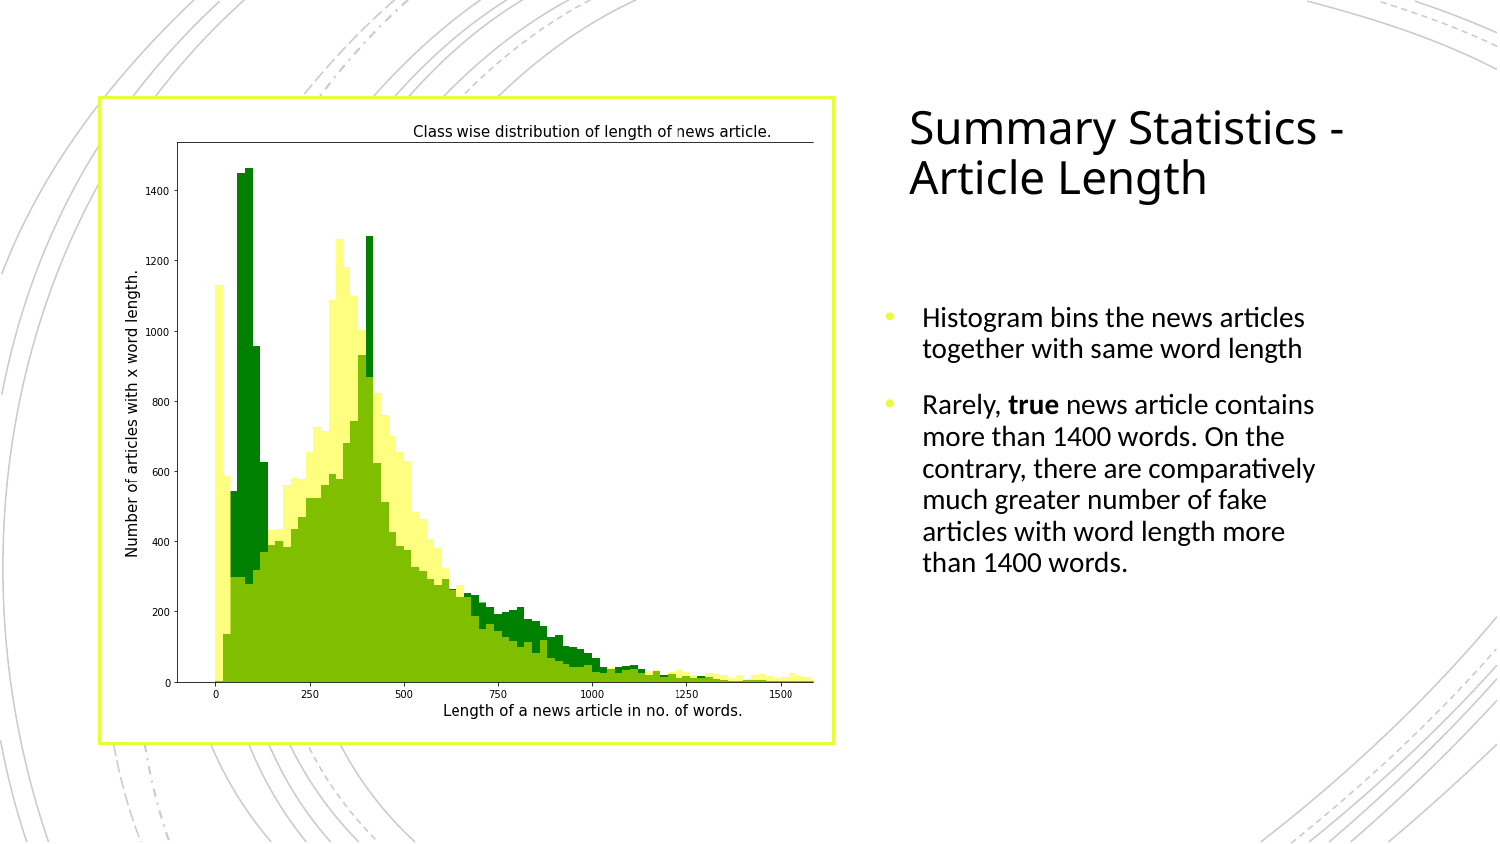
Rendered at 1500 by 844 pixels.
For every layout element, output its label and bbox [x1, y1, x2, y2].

text_box [0, 0, 1497, 844]
list [119, 118, 814, 724]
